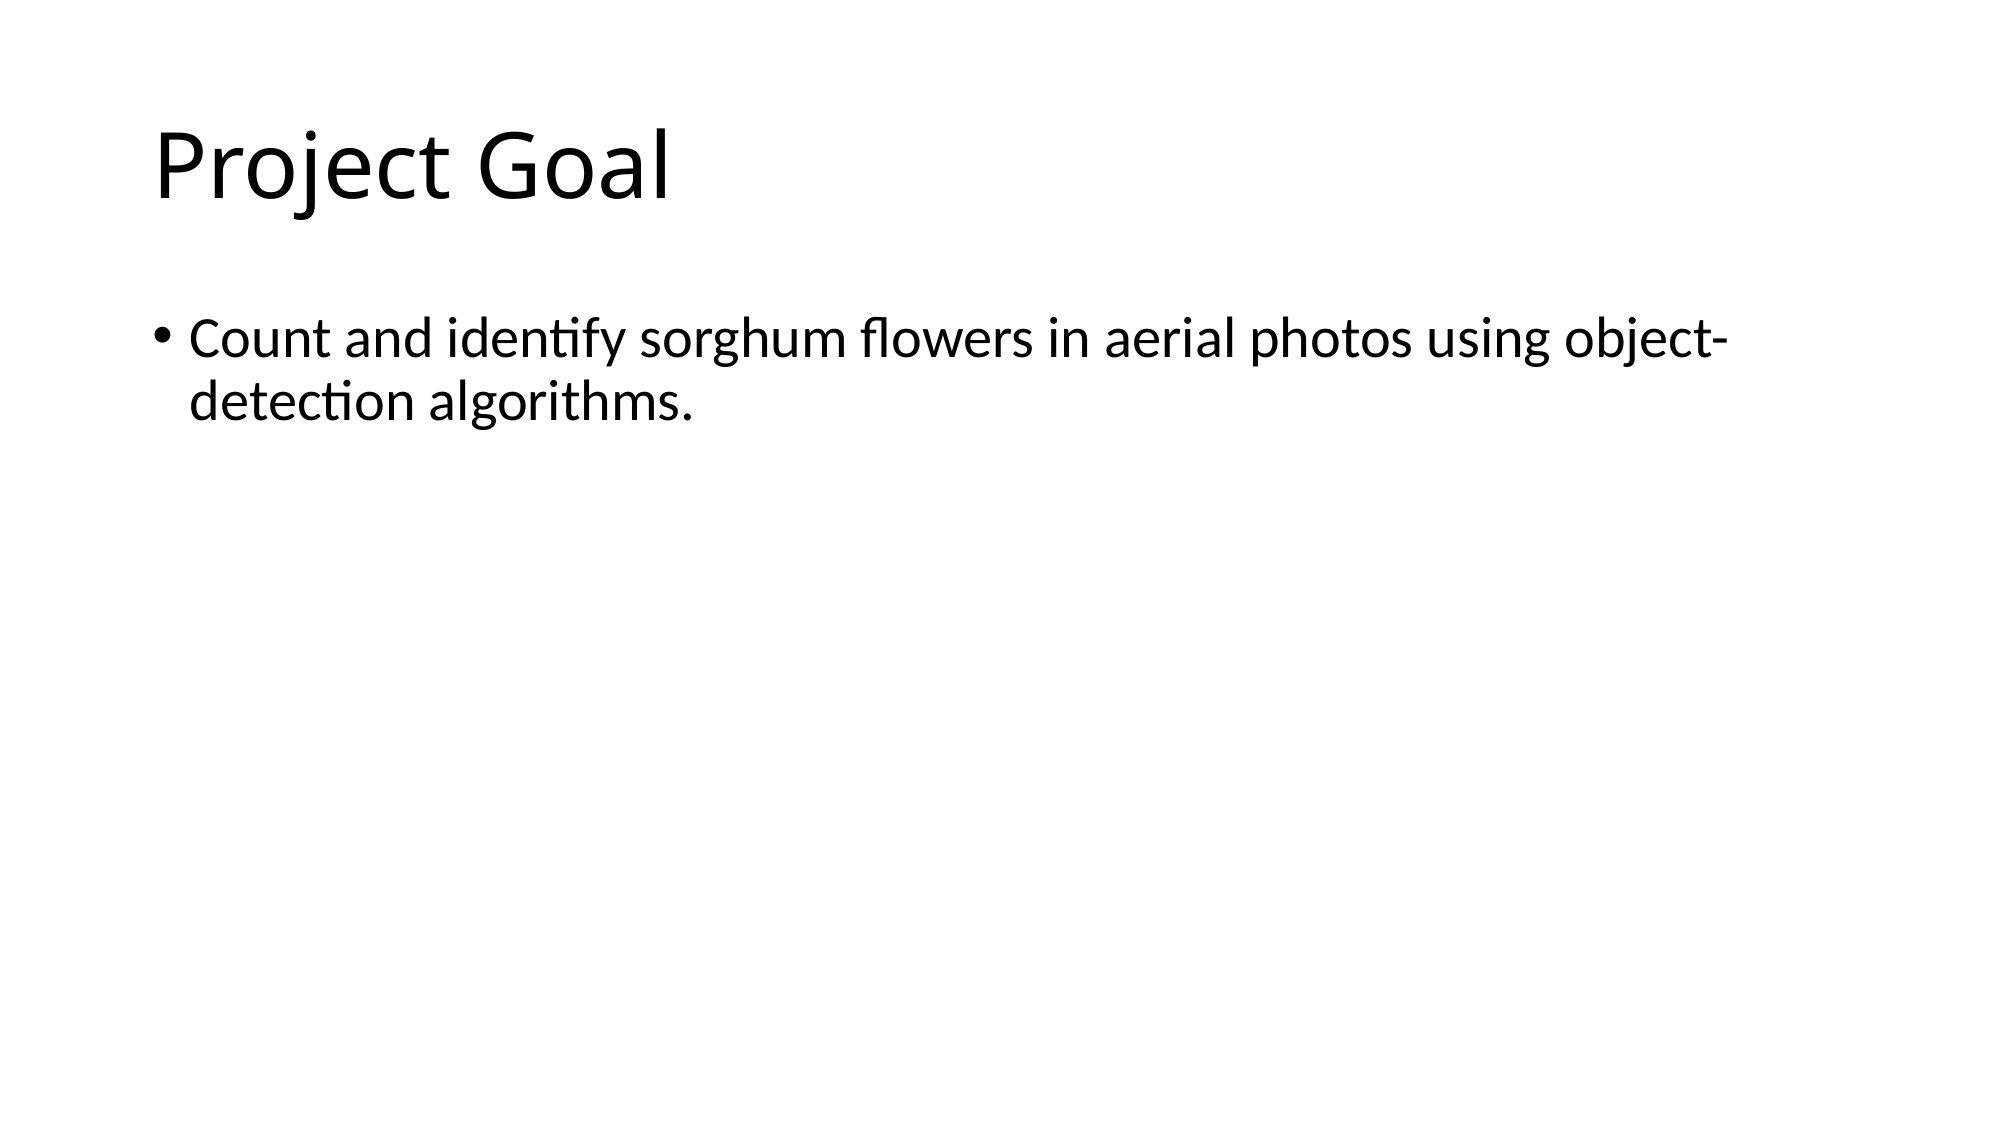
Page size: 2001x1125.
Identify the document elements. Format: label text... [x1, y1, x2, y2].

list Count and identify sorghum flowers in aerial photos using object-detection algorithms. [137, 299, 1863, 1014]
title Project Goal [137, 59, 1863, 278]
